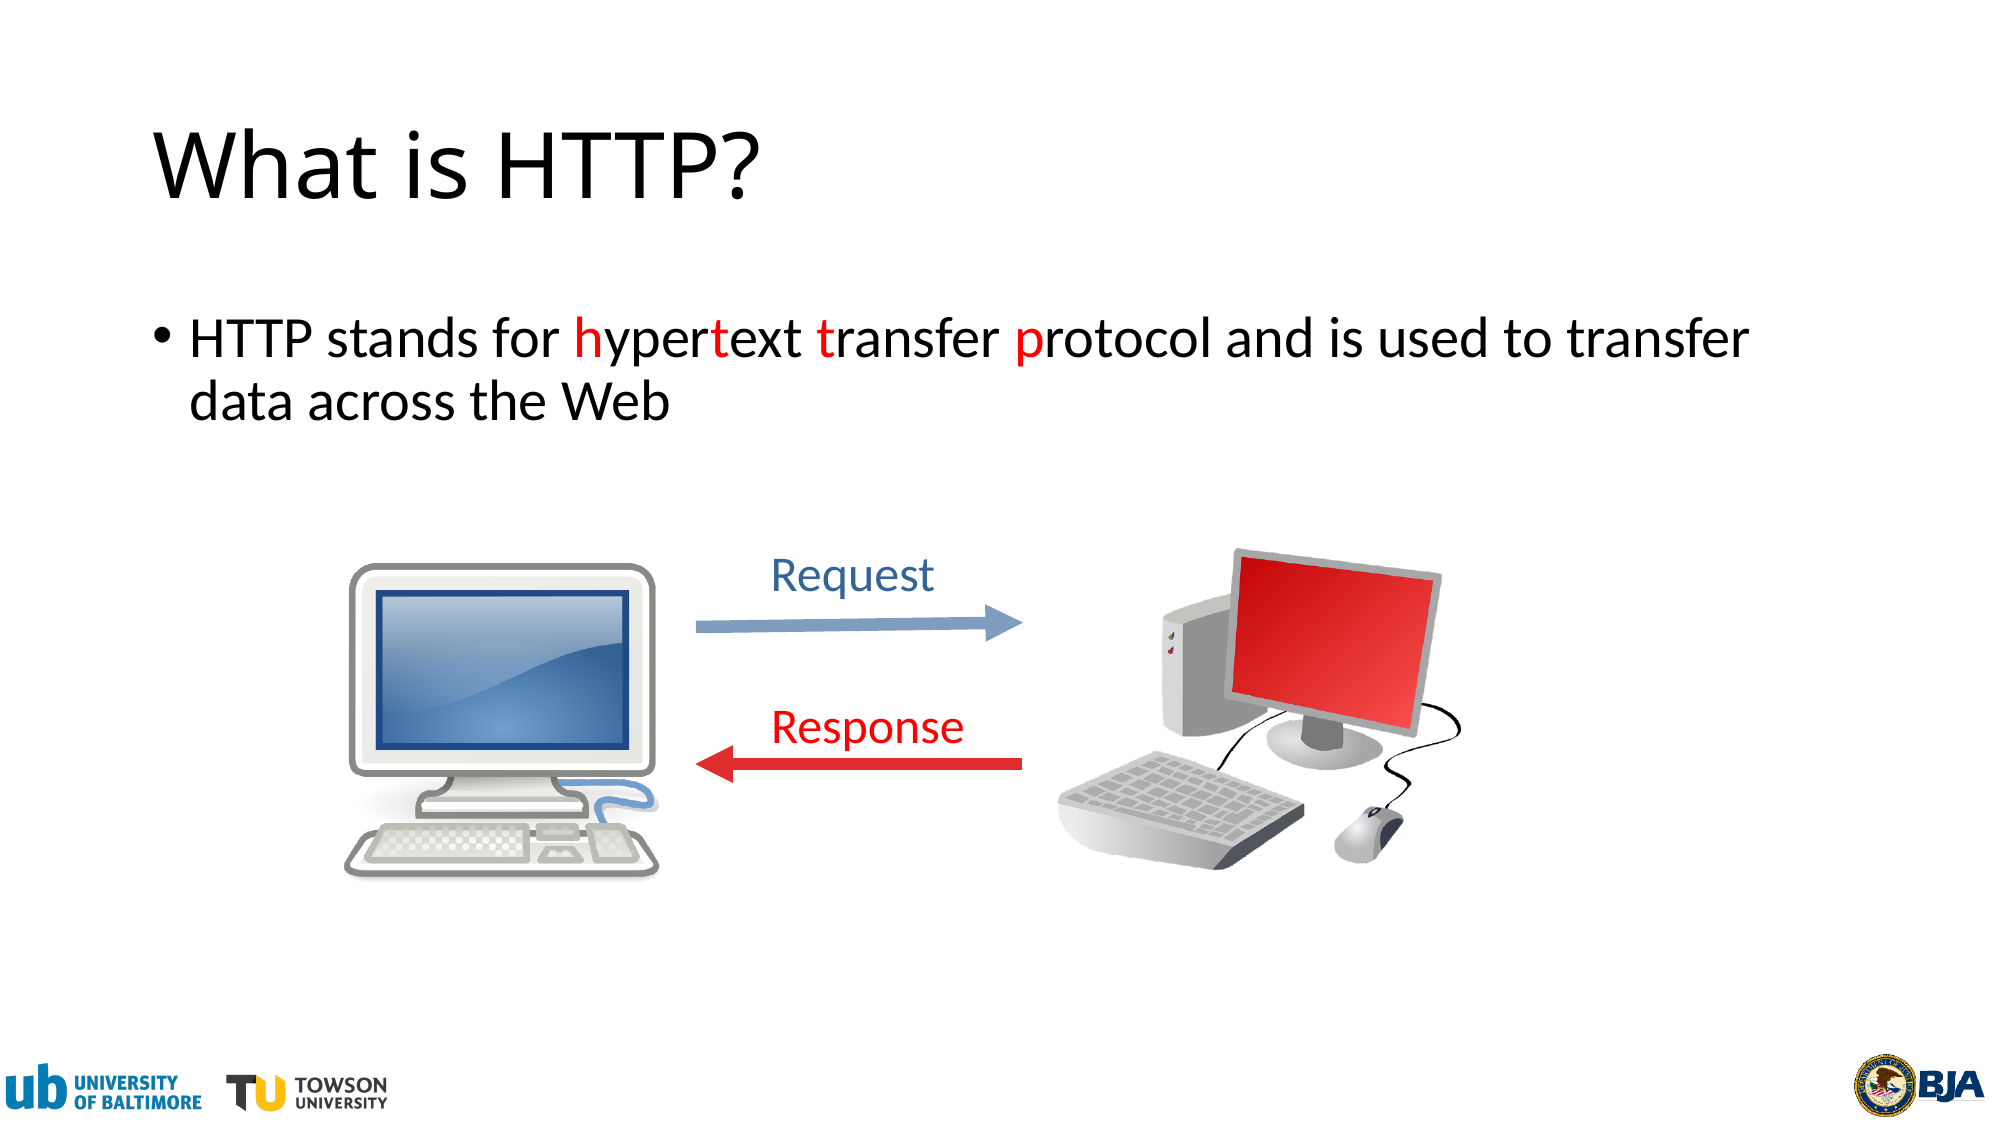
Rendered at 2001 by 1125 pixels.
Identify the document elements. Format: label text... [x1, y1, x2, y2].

title What is HTTP? [137, 59, 1863, 278]
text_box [695, 622, 1023, 627]
picture [1055, 548, 1461, 870]
picture [342, 563, 662, 883]
picture [1854, 1054, 1986, 1117]
text_box Response [756, 685, 980, 761]
list HTTP stands for hypertext transfer protocol and is used to transfer data across the Web [137, 299, 1863, 447]
text_box Request [755, 533, 962, 609]
picture [0, 1031, 407, 1125]
